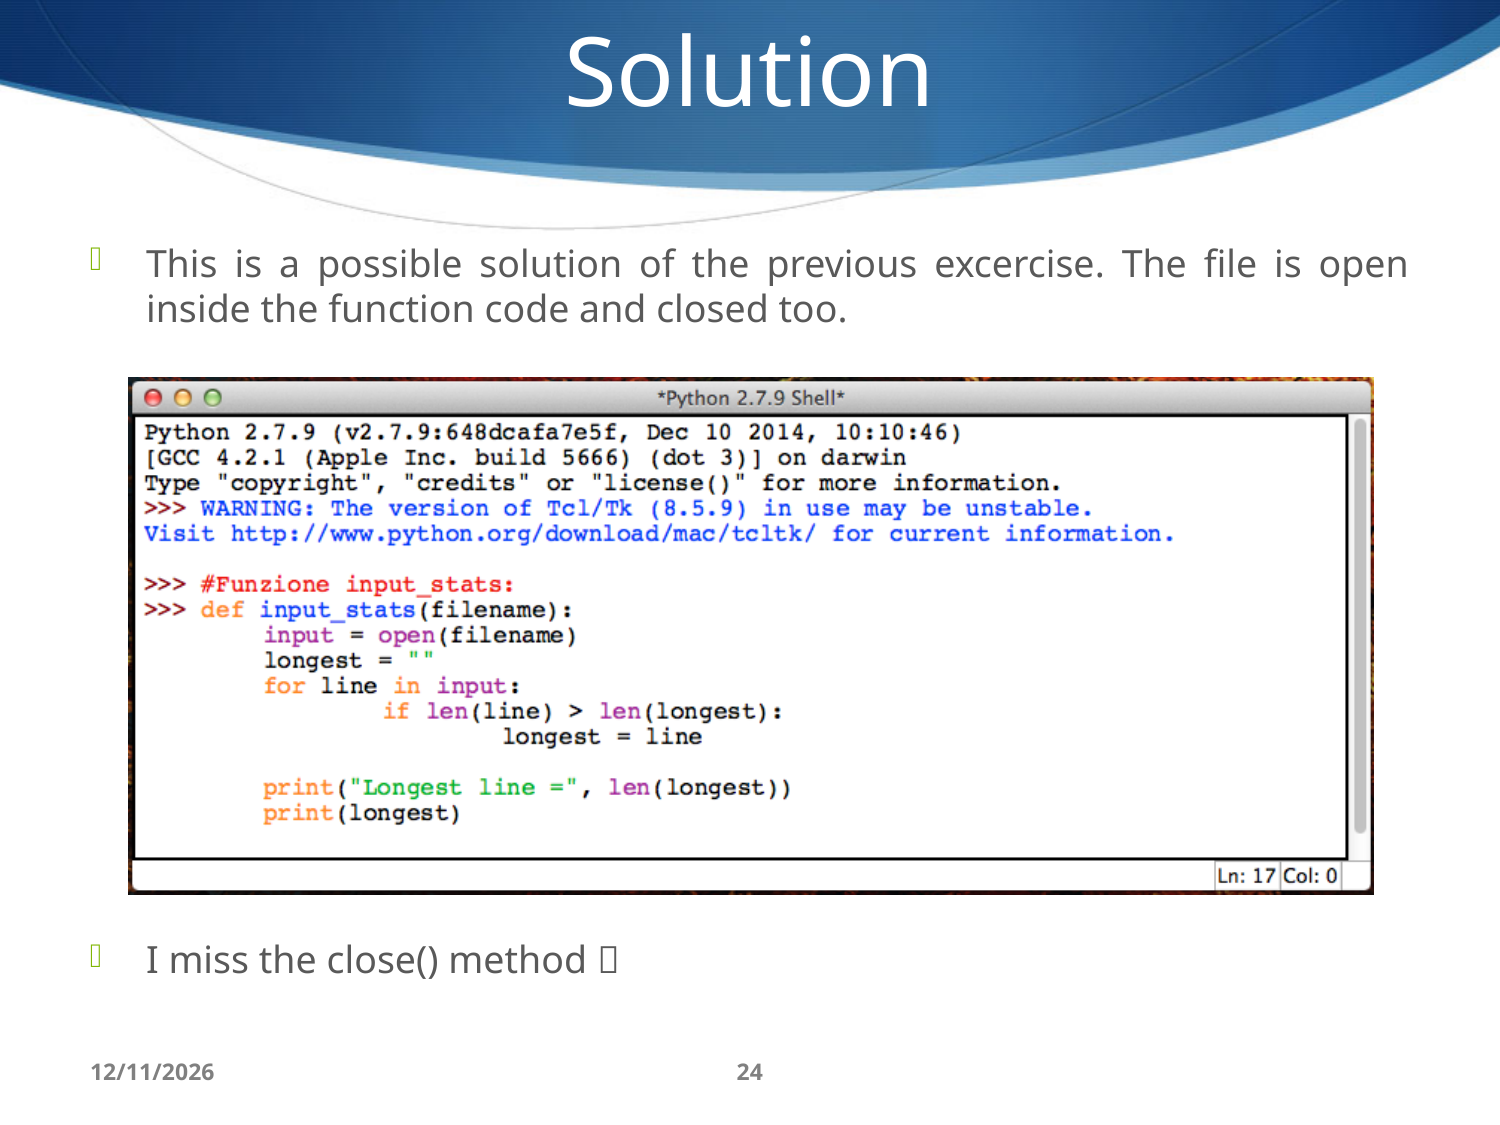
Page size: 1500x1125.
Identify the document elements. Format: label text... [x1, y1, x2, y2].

text_box Solution [74, 3, 1425, 191]
text_box This is a possible solution of the previous excercise. The file is open inside the function code and closed too. I miss the close() method  [74, 232, 1425, 1043]
slide_number 24 [706, 1042, 794, 1103]
picture [0, 0, 1500, 1125]
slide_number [75, 1042, 425, 1103]
